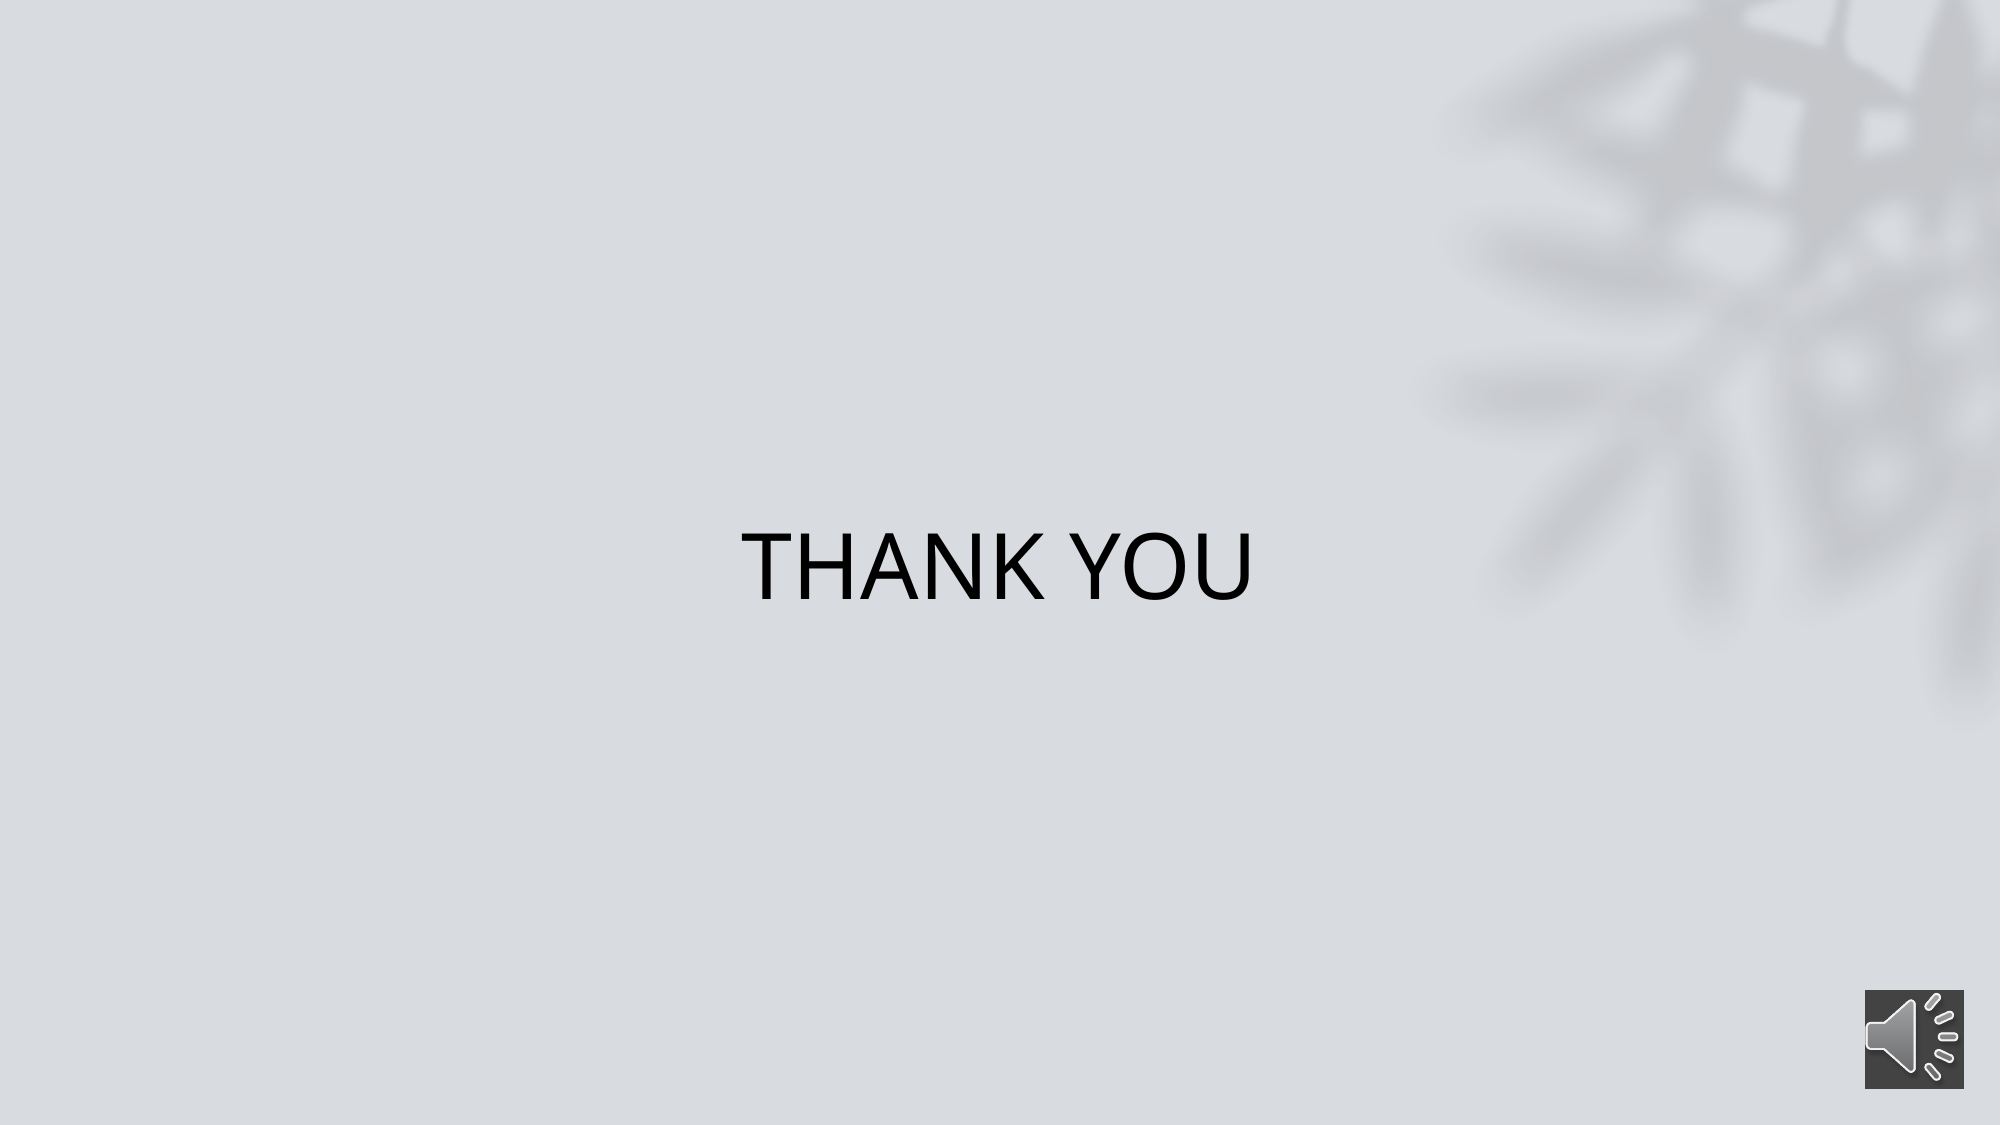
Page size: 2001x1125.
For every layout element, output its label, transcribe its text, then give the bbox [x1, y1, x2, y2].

title THANK YOU [106, 453, 1894, 672]
picture [1864, 989, 1965, 1090]
